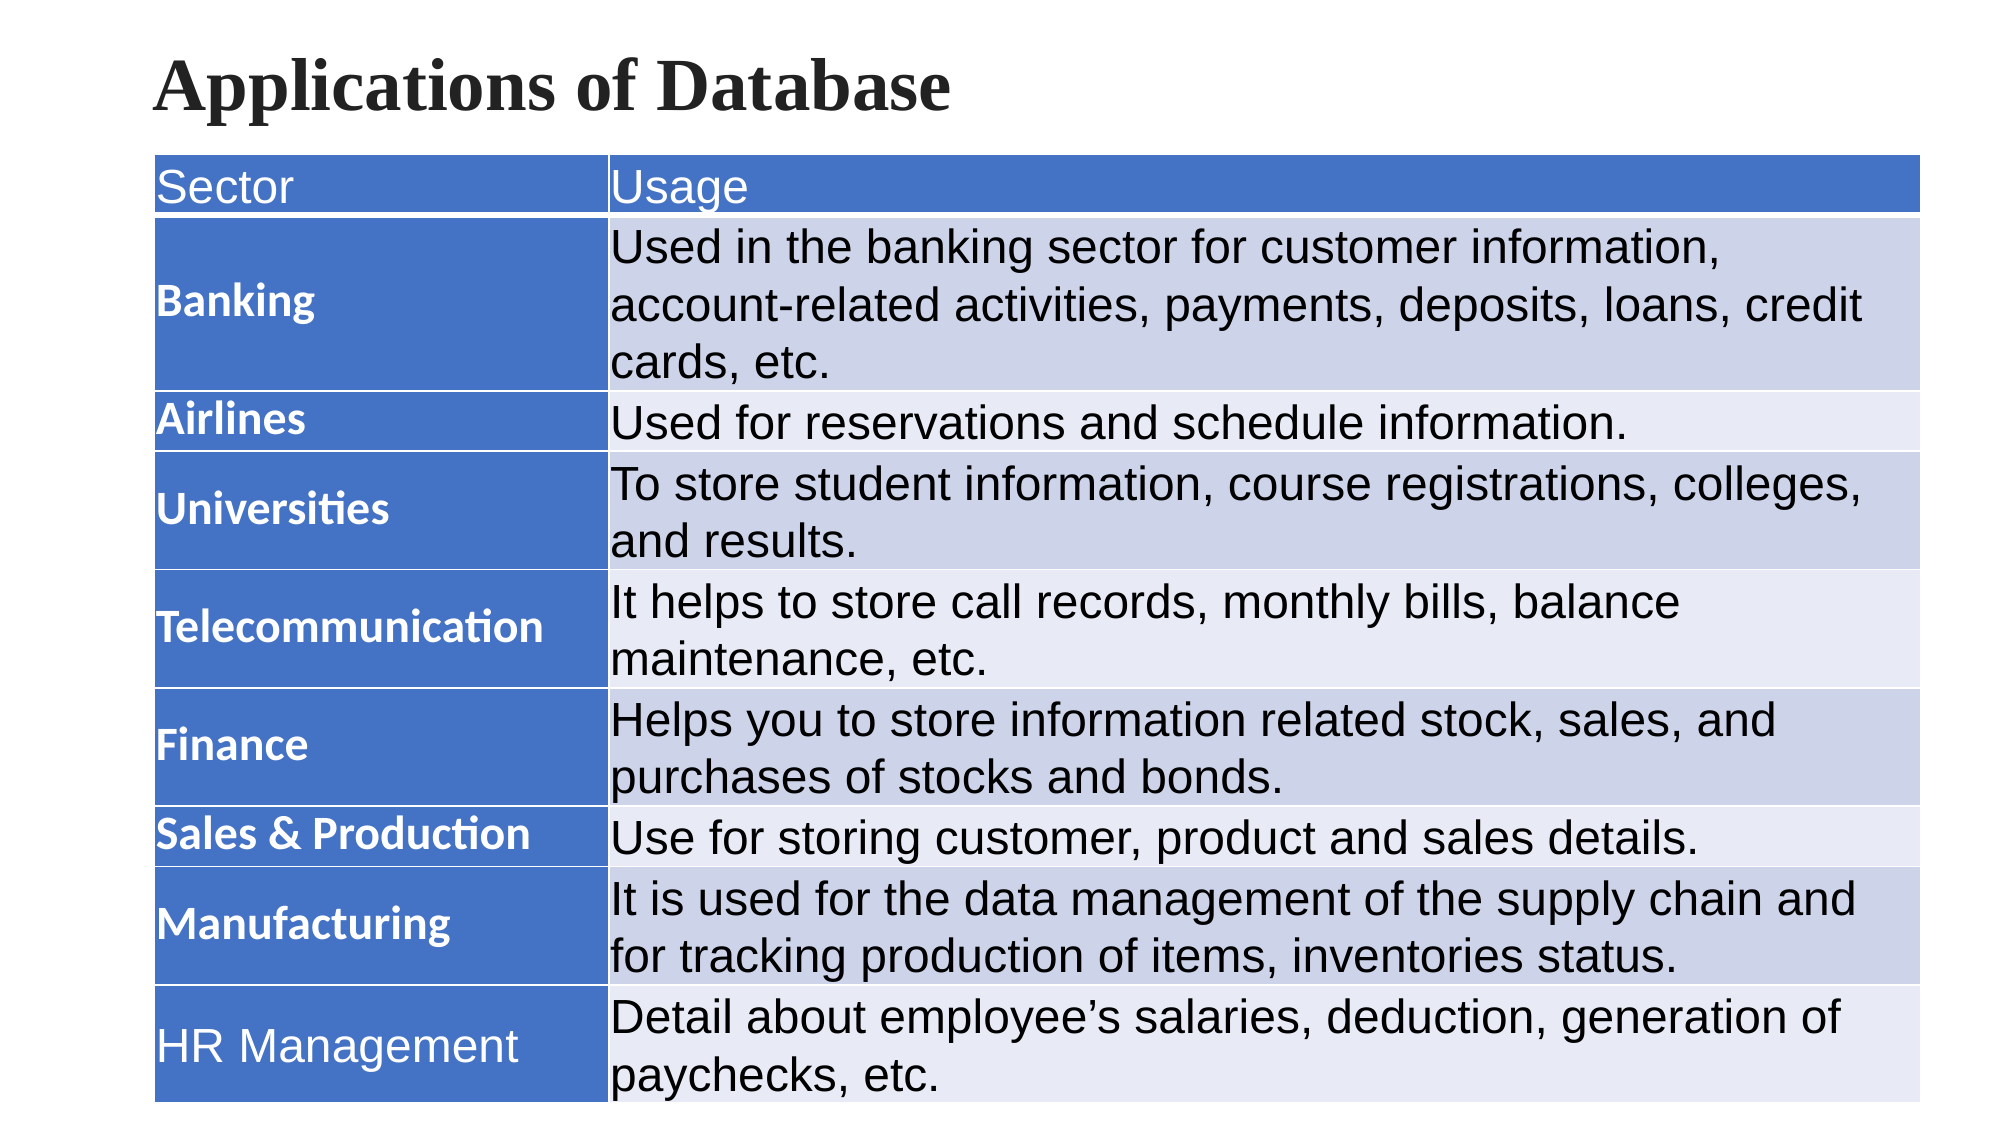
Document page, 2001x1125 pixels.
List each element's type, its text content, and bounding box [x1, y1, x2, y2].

table_cell Finance [155, 689, 608, 805]
table_header Usage [610, 155, 1920, 212]
table_cell Used in the banking sector for customer information, account-related activities, payments, deposits, loans, credit cards, etc. [610, 218, 1920, 390]
table_cell Detail about employee’s salaries, deduction, generation of paychecks, etc. [610, 986, 1920, 1102]
table_cell To store student information, course registrations, colleges, and results. [610, 452, 1920, 569]
title Applications of Database [137, 59, 1863, 203]
table_cell Helps you to store information related stock, sales, and purchases of stocks and bonds. [610, 689, 1920, 805]
table_cell Universities [155, 452, 608, 569]
table_cell Used for reservations and schedule information. [610, 392, 1920, 450]
table_cell Manufacturing [155, 867, 608, 984]
table_cell Sales & Production [155, 807, 608, 866]
table_cell It is used for the data management of the supply chain and for tracking production of items, inventories status. [610, 867, 1920, 984]
table_cell Use for storing customer, product and sales details. [610, 807, 1920, 866]
table_cell It helps to store call records, monthly bills, balance maintenance, etc. [610, 570, 1920, 687]
table_cell HR Management [155, 986, 608, 1102]
table_cell Banking [155, 218, 608, 390]
table_cell Airlines [155, 392, 608, 450]
table_cell Telecommunication [155, 570, 608, 687]
table_header Sector [155, 155, 608, 212]
